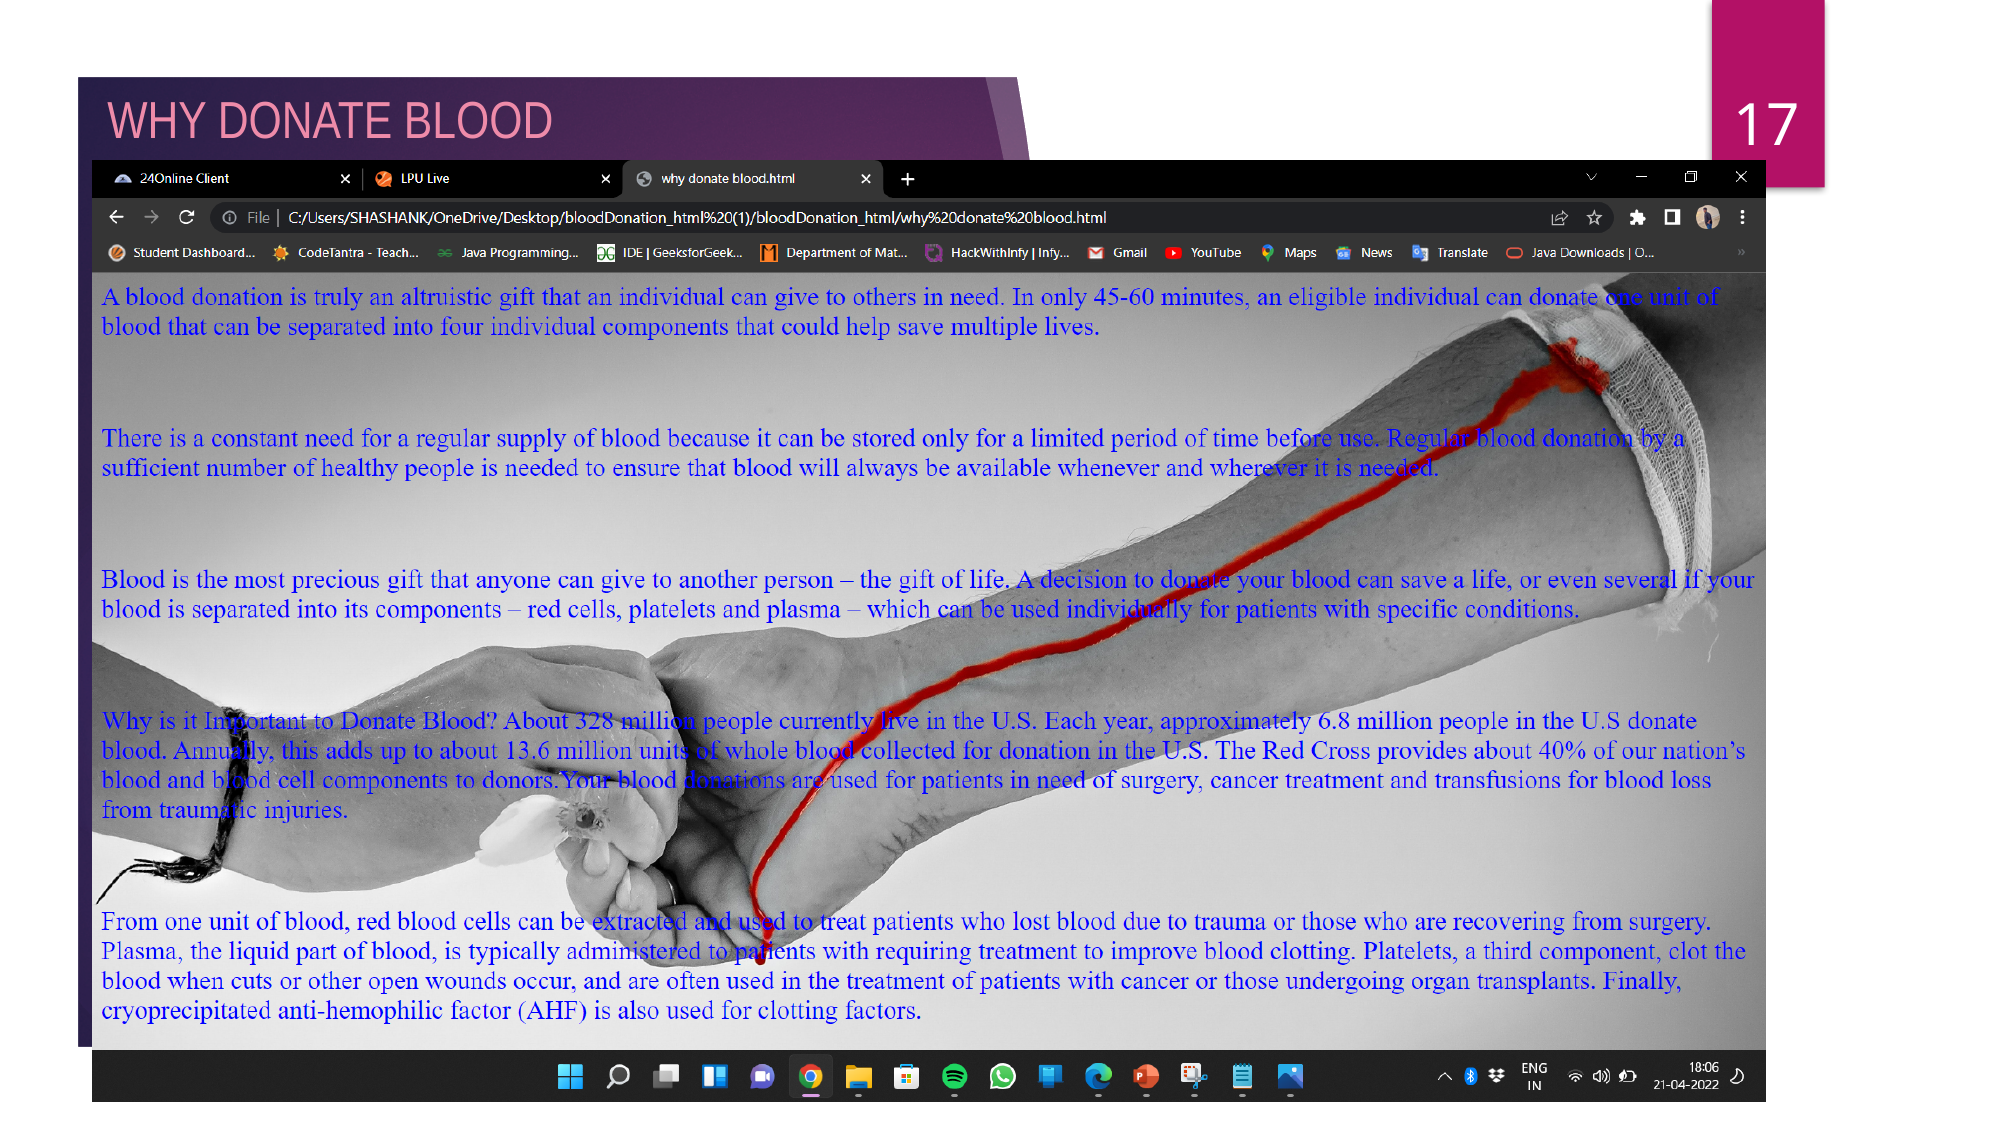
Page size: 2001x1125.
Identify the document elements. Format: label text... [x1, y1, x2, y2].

list A [1527, 23, 2000, 161]
title WHY DONATE BLOOD [92, 23, 807, 160]
picture [92, 160, 1766, 1102]
slide_number 17 [1698, 48, 1836, 175]
